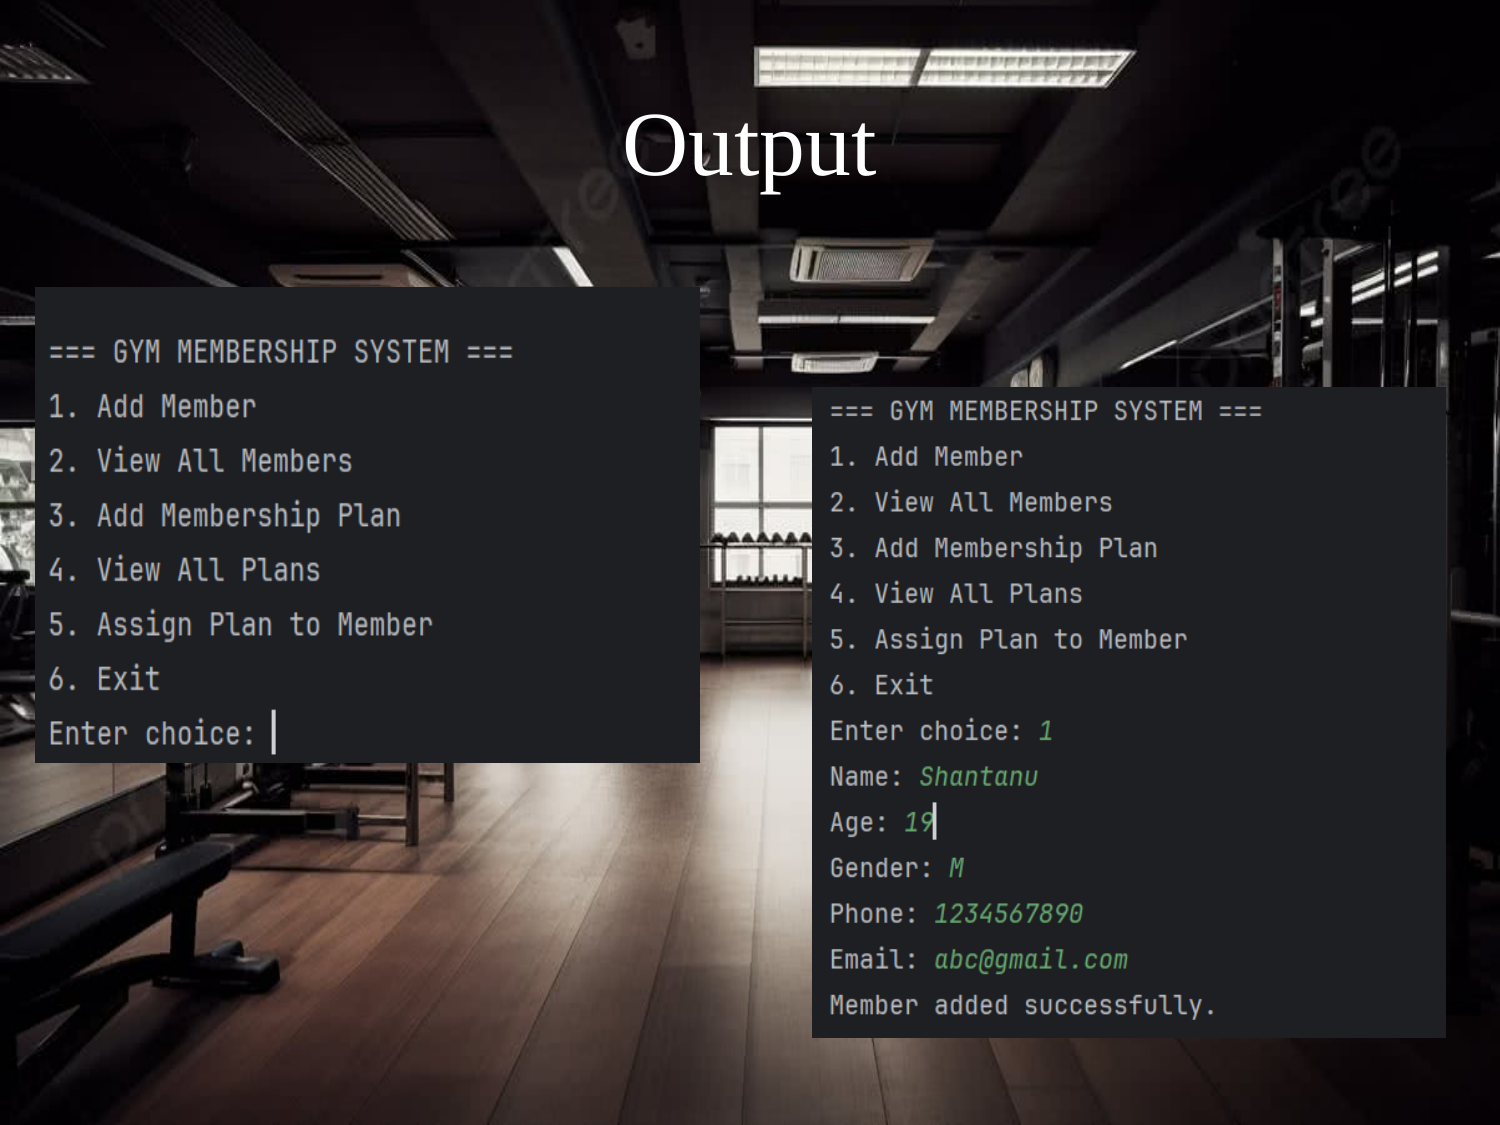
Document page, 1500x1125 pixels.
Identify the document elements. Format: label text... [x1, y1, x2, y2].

title Output [75, 45, 1425, 233]
picture [0, 0, 1500, 1125]
